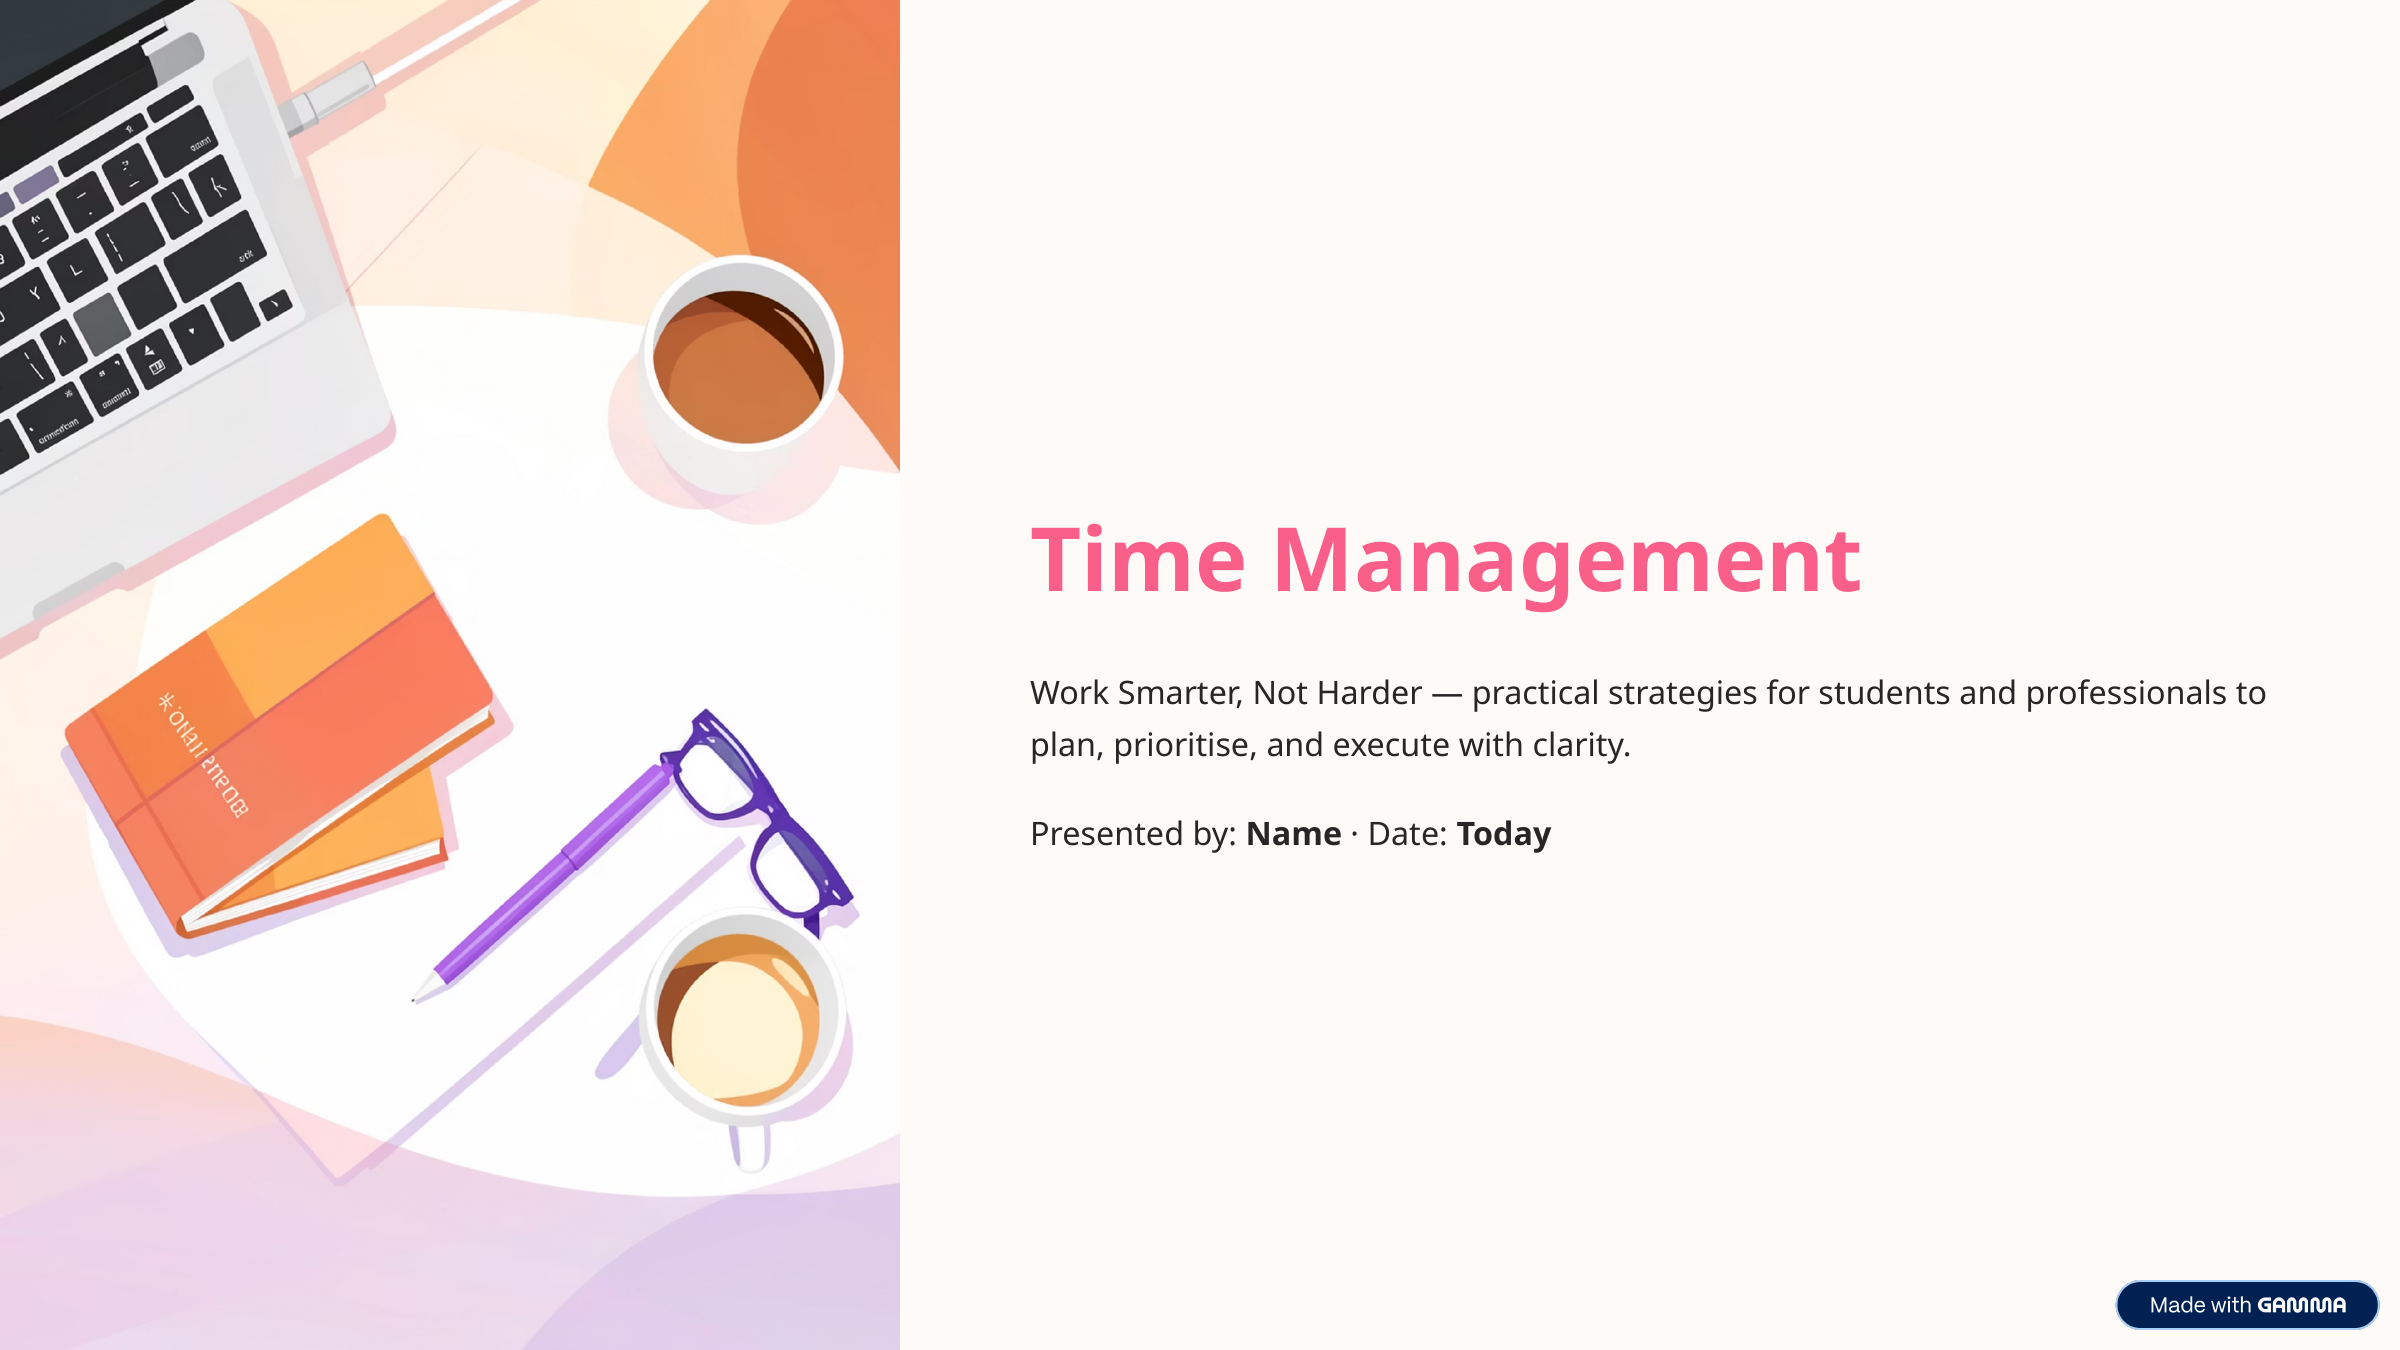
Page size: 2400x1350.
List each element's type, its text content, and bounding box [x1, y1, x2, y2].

picture [0, 0, 900, 1350]
text_box Presented by: Name · Date: Today [1030, 799, 2270, 852]
text_box Time Management [1030, 498, 1926, 611]
text_box Work Smarter, Not Harder — practical strategies for students and professionals to plan, prioritise, and execute with clarity. [1030, 658, 2270, 763]
picture [2106, 1271, 2389, 1339]
